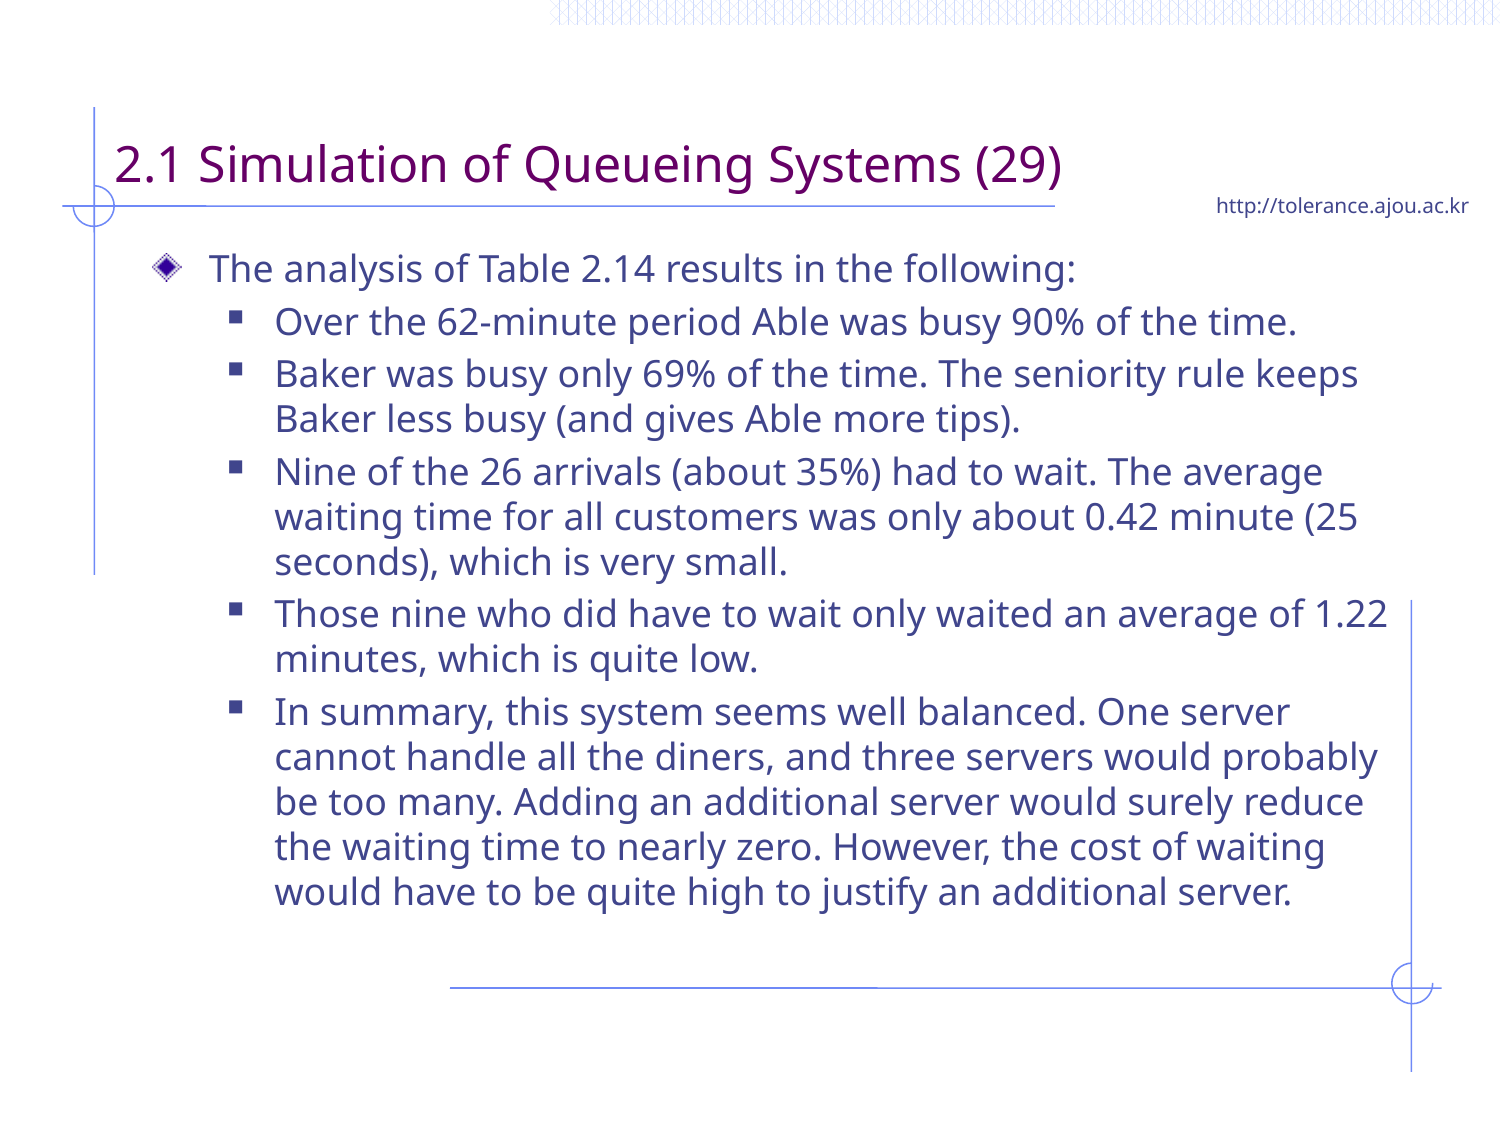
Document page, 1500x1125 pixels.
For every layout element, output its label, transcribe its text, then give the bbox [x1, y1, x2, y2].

title 2.1 Simulation of Queueing Systems (29) [99, 99, 1251, 201]
picture [152, 253, 182, 282]
list The analysis of Table 2.14 results in the following: Over the 62-minute period Able was busy 90% of the time. Baker was busy only 69% of the time. The seniority rule keeps Baker less busy (and gives Able more tips). Nine of the 26 arrivals (about 35%) had to wait. The average waiting time for all customers was only about 0.42 minute (25 seconds), which is very small. Those nine who did have to wait only waited an average of 1.22 minutes, which is quite low. In summary, this system seems well balanced. One server cannot handle all the diners, and three servers would probably be too many. Adding an additional server would surely reduce the waiting time to nearly zero. However, the cost of waiting would have to be quite high to justify an additional server. [137, 237, 1413, 988]
